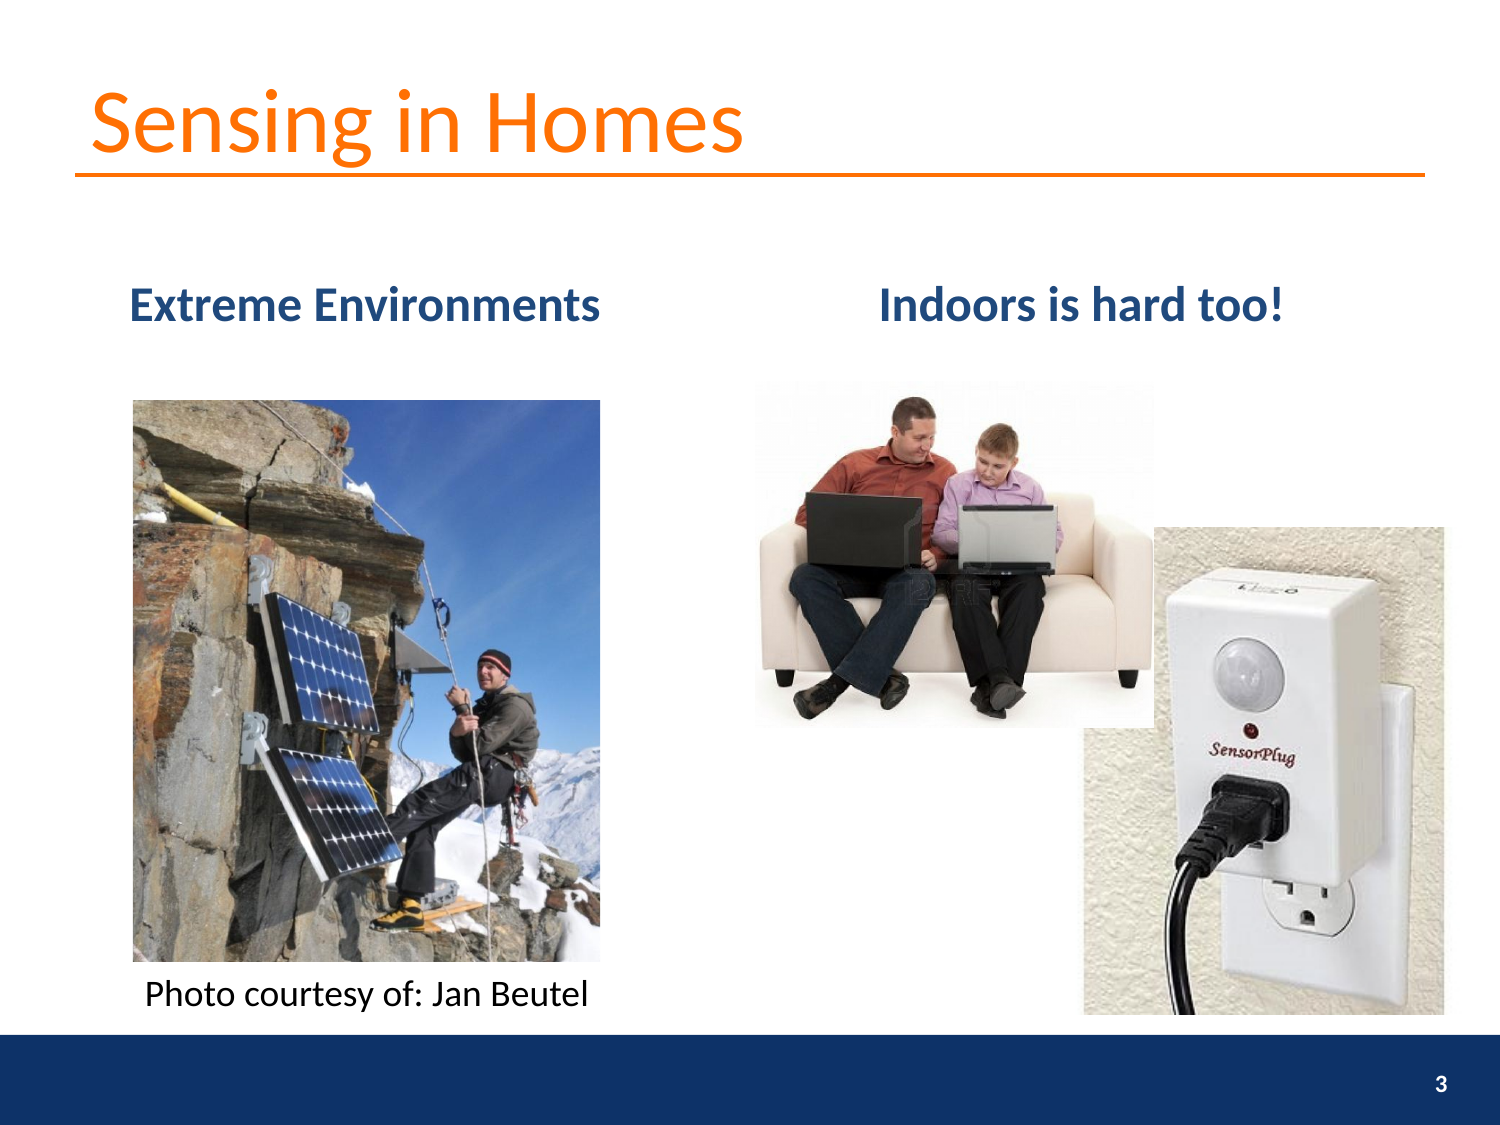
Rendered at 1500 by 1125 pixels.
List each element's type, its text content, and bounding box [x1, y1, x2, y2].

text_box Extreme Environments [114, 263, 616, 339]
text_box Indoors is hard too! [863, 263, 1300, 339]
picture [132, 400, 601, 963]
text_box Photo courtesy of: Jan Beutel [130, 961, 605, 1022]
picture [754, 381, 1463, 1015]
title Sensing in Homes [75, 45, 1425, 188]
slide_number 3 [1112, 1052, 1463, 1113]
